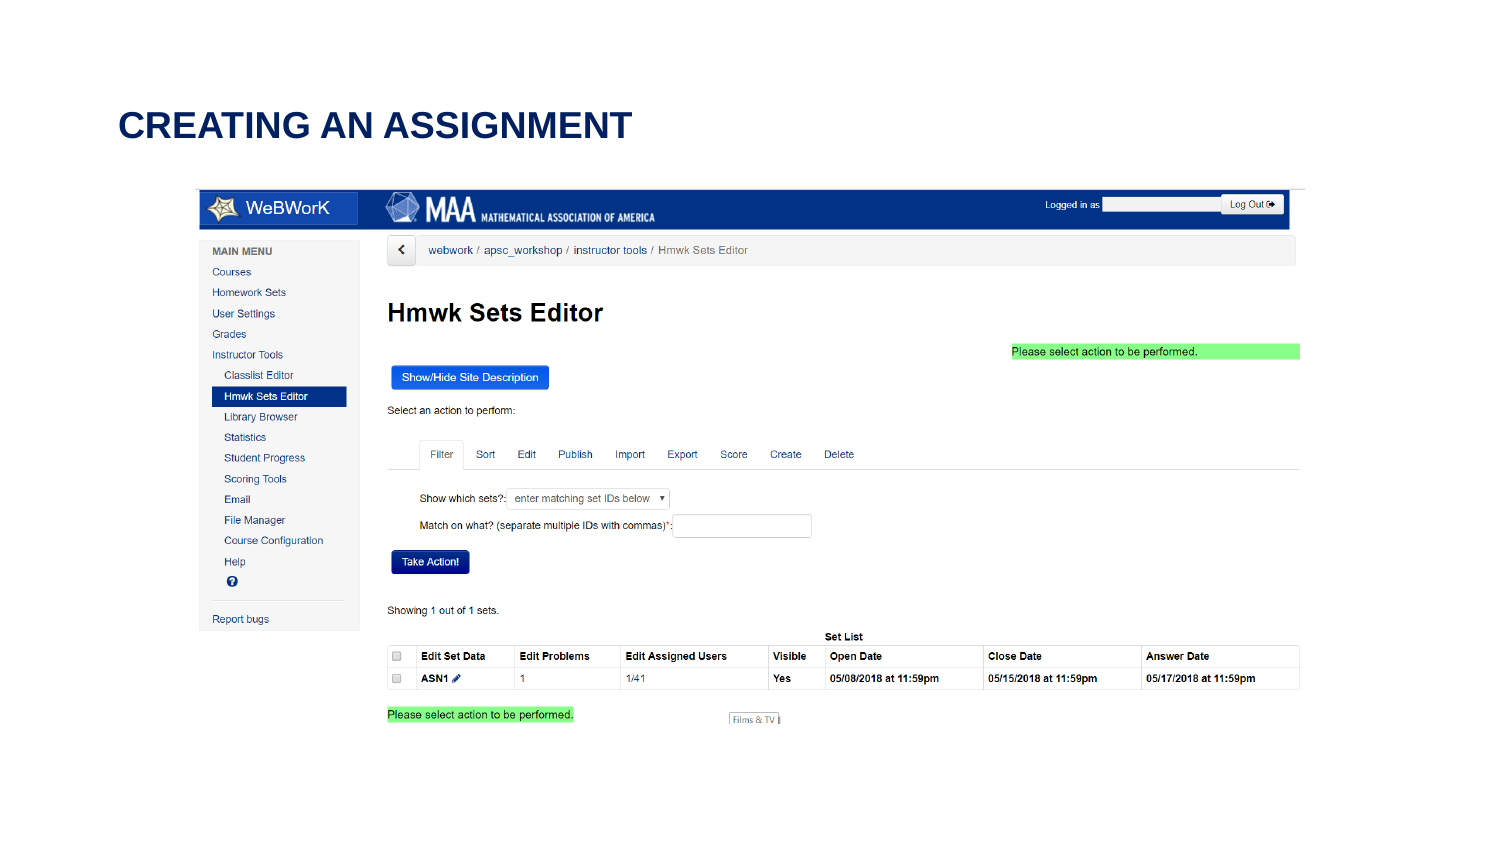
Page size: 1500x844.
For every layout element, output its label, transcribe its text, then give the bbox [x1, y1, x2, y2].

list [195, 188, 1305, 724]
title CREATING AN ASSIGNMENT [103, 44, 1397, 208]
